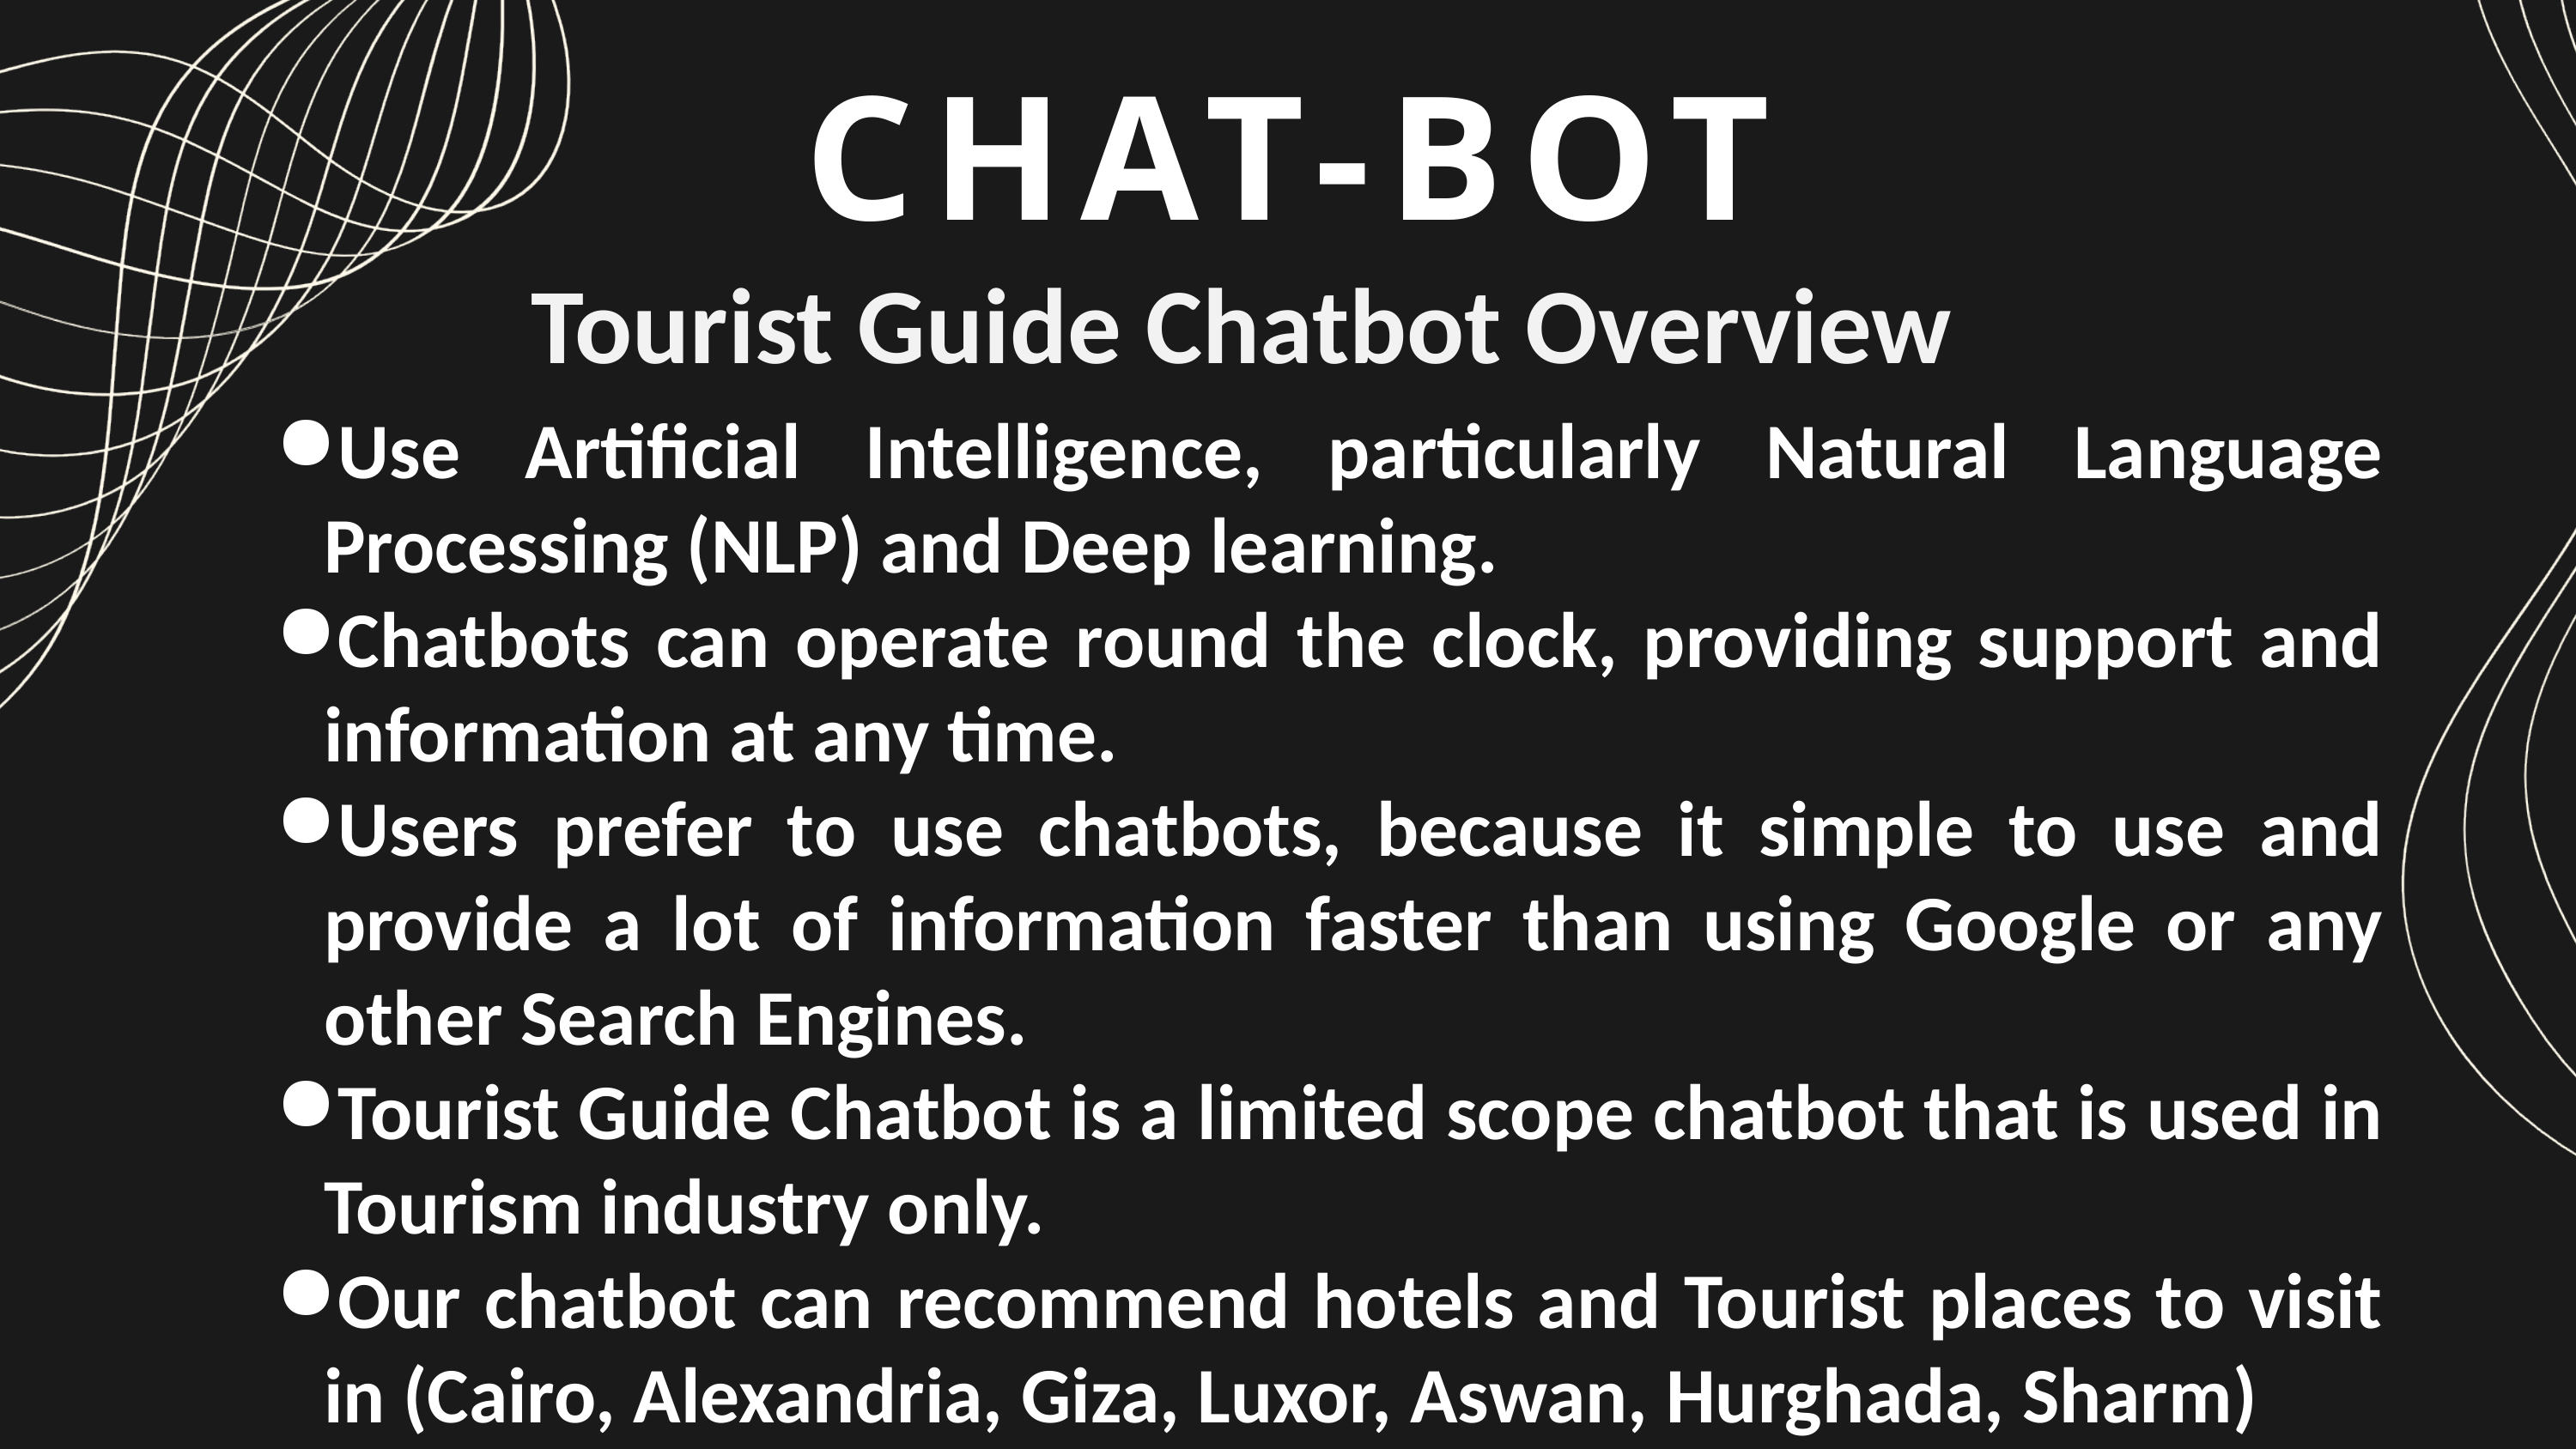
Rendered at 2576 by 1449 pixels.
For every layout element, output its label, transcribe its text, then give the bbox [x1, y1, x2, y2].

text_box Use Artificial Intelligence, particularly Natural Language Processing (NLP) and Deep learning. Chatbots can operate round the clock, providing support and information at any time. Users prefer to use chatbots, because it simple to use and provide a lot of information faster than using Google or any other Search Engines. Tourist Guide Chatbot is a limited scope chatbot that is used in Tourism industry only. Our chatbot can recommend hotels and Tourist places to visit in (Cairo, Alexandria, Giza, Luxor, Aswan, Hurghada, Sharm) [246, 393, 2398, 1446]
text_box Tourist Guide Chatbot Overview [518, 249, 1965, 391]
text_box CHAT-BOT [805, 5, 2397, 255]
text_box we are going to build a chatbot using deep learning and flask techniques. The chatbot will be trained on the dataset which contains categories (intents), pattern and responses. We use a special artificial neural network (ANN) to classify which category the user’s message belongs to and then we will give a random response from the list of responses. Project File Structure: data.json: this file will contain all our data (intents, questions, responses). training.py: this file we wrote a script to build the model and train our chatbot. app.py: this is flask Python script in which we implemented web-based GUI for our chatbot (Launch the chatbot). [0, 0, 1031, 771]
text_box [2397, 0, 2576, 1449]
